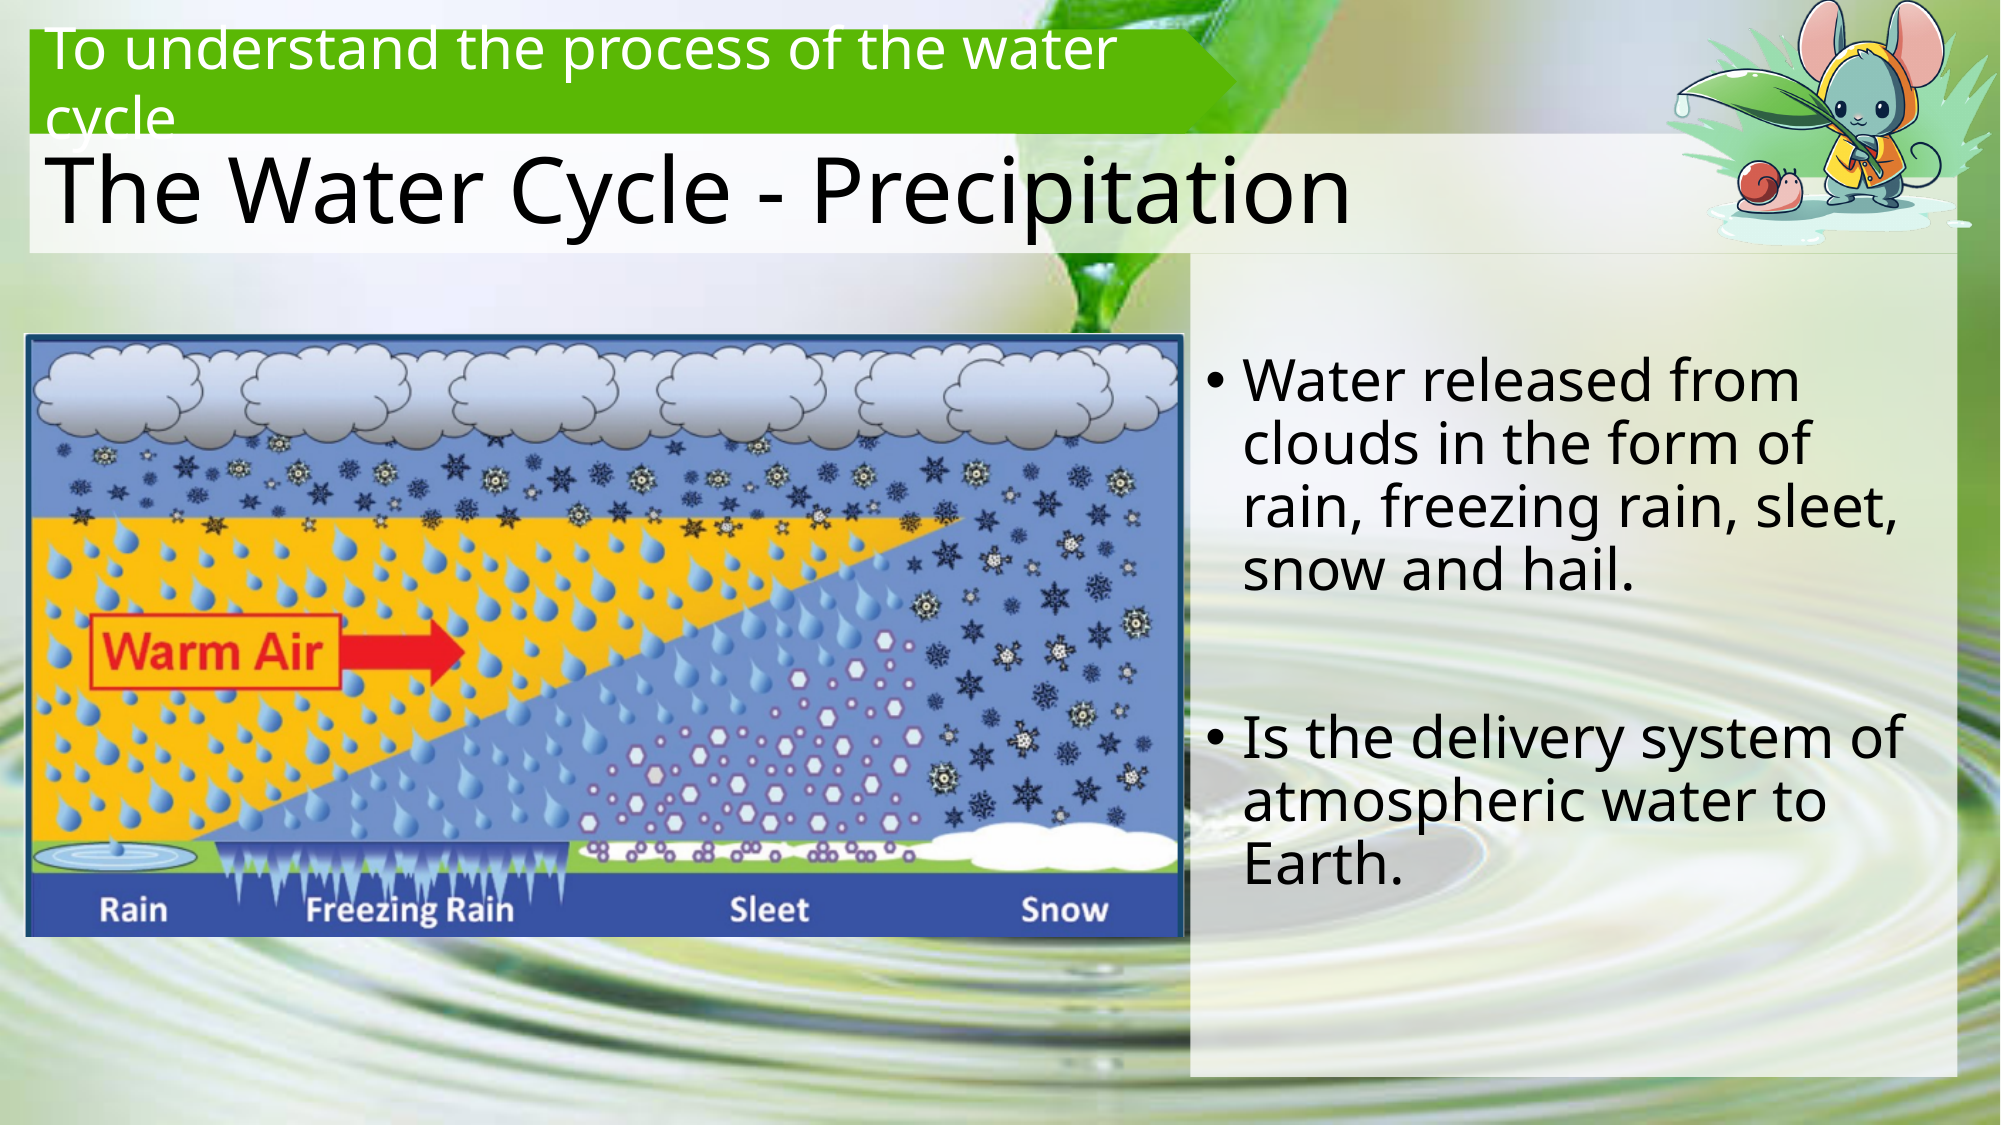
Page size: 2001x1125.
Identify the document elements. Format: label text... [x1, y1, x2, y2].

title The Water Cycle - Precipitation [29, 133, 1659, 254]
list Water released from clouds in the form of rain, freezing rain, sleet, snow and hail. Is the delivery system of atmospheric water to Earth. [1190, 253, 1958, 1077]
picture [0, 0, 2001, 1125]
text_box To understand the process of the water cycle [28, 28, 1239, 135]
